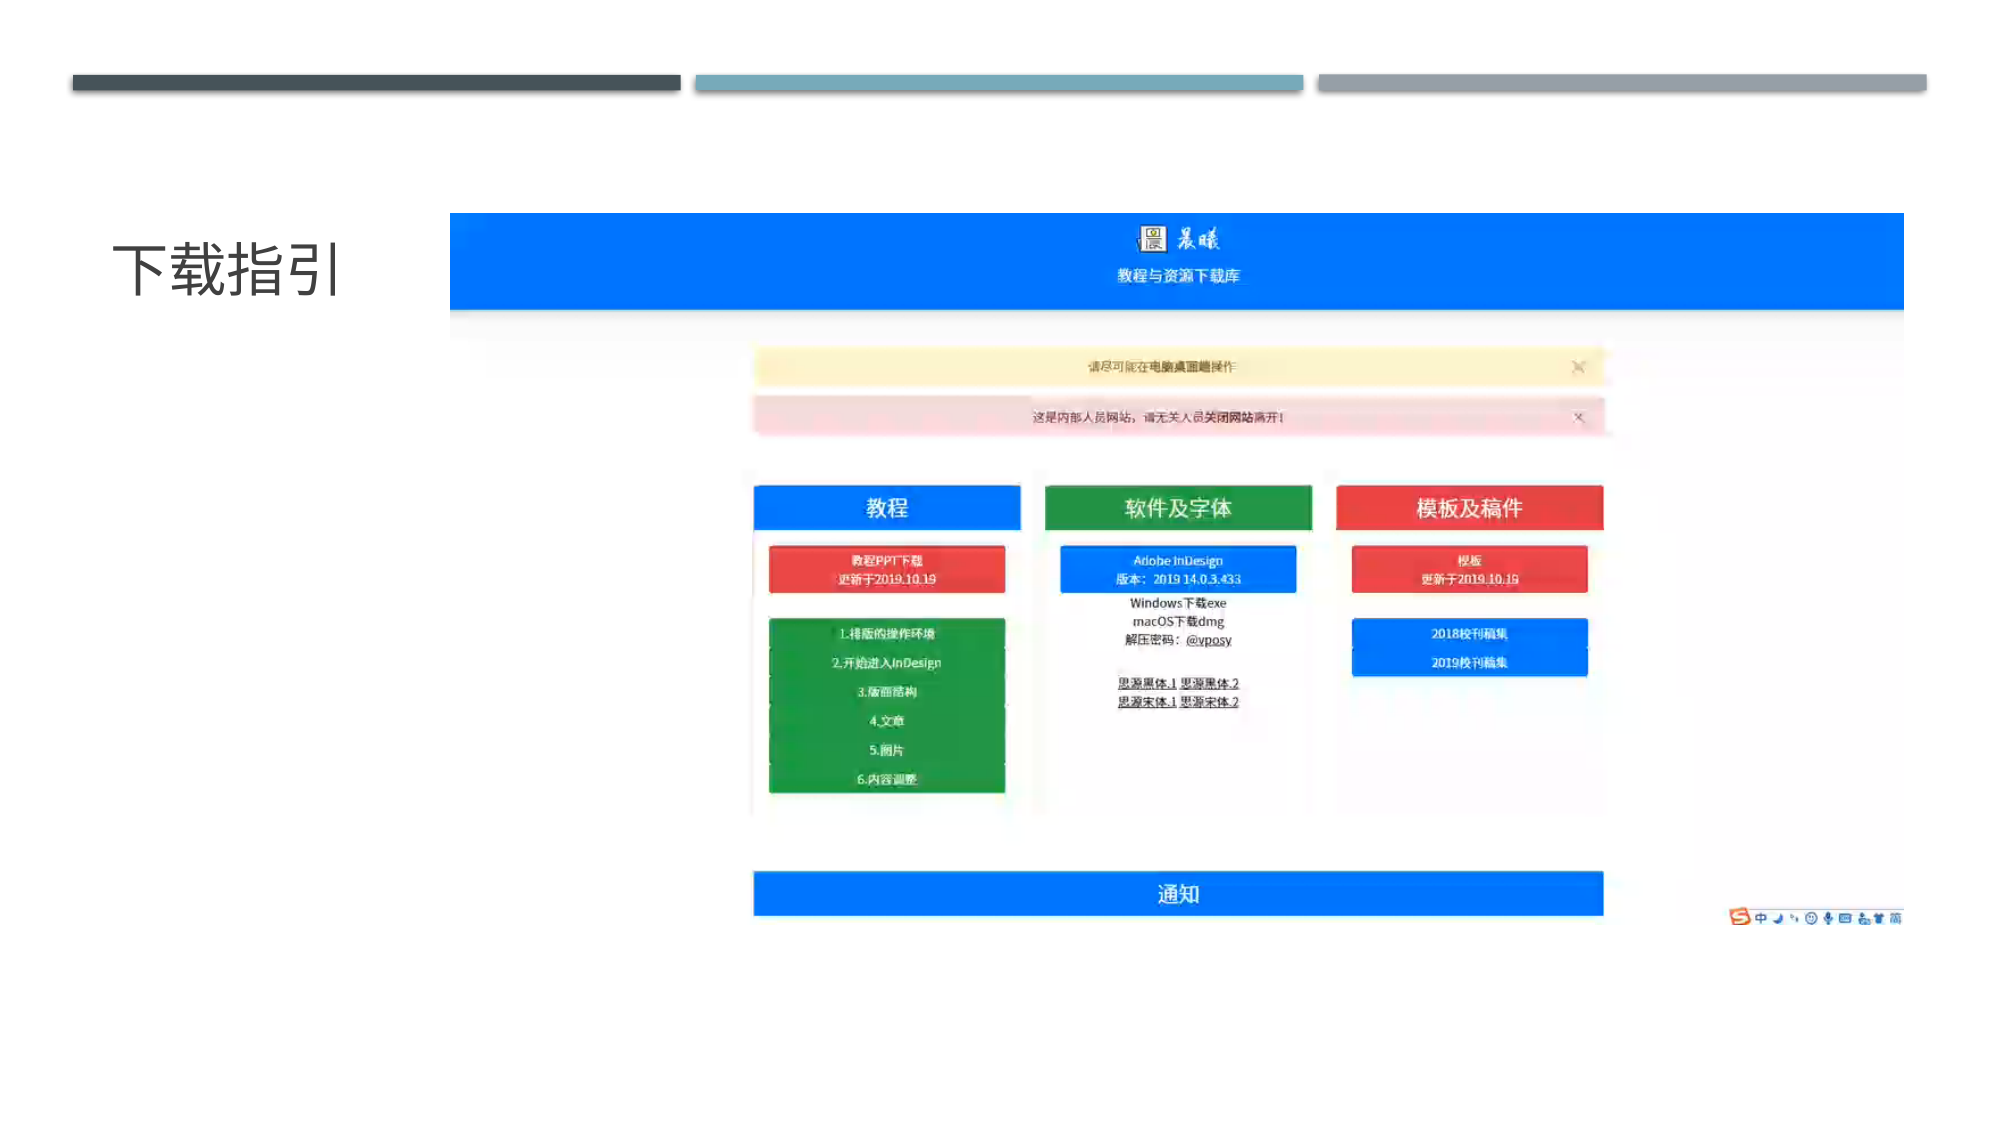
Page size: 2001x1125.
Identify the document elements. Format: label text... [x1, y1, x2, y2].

title 下载指引 [95, 115, 1905, 311]
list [448, 212, 1906, 926]
